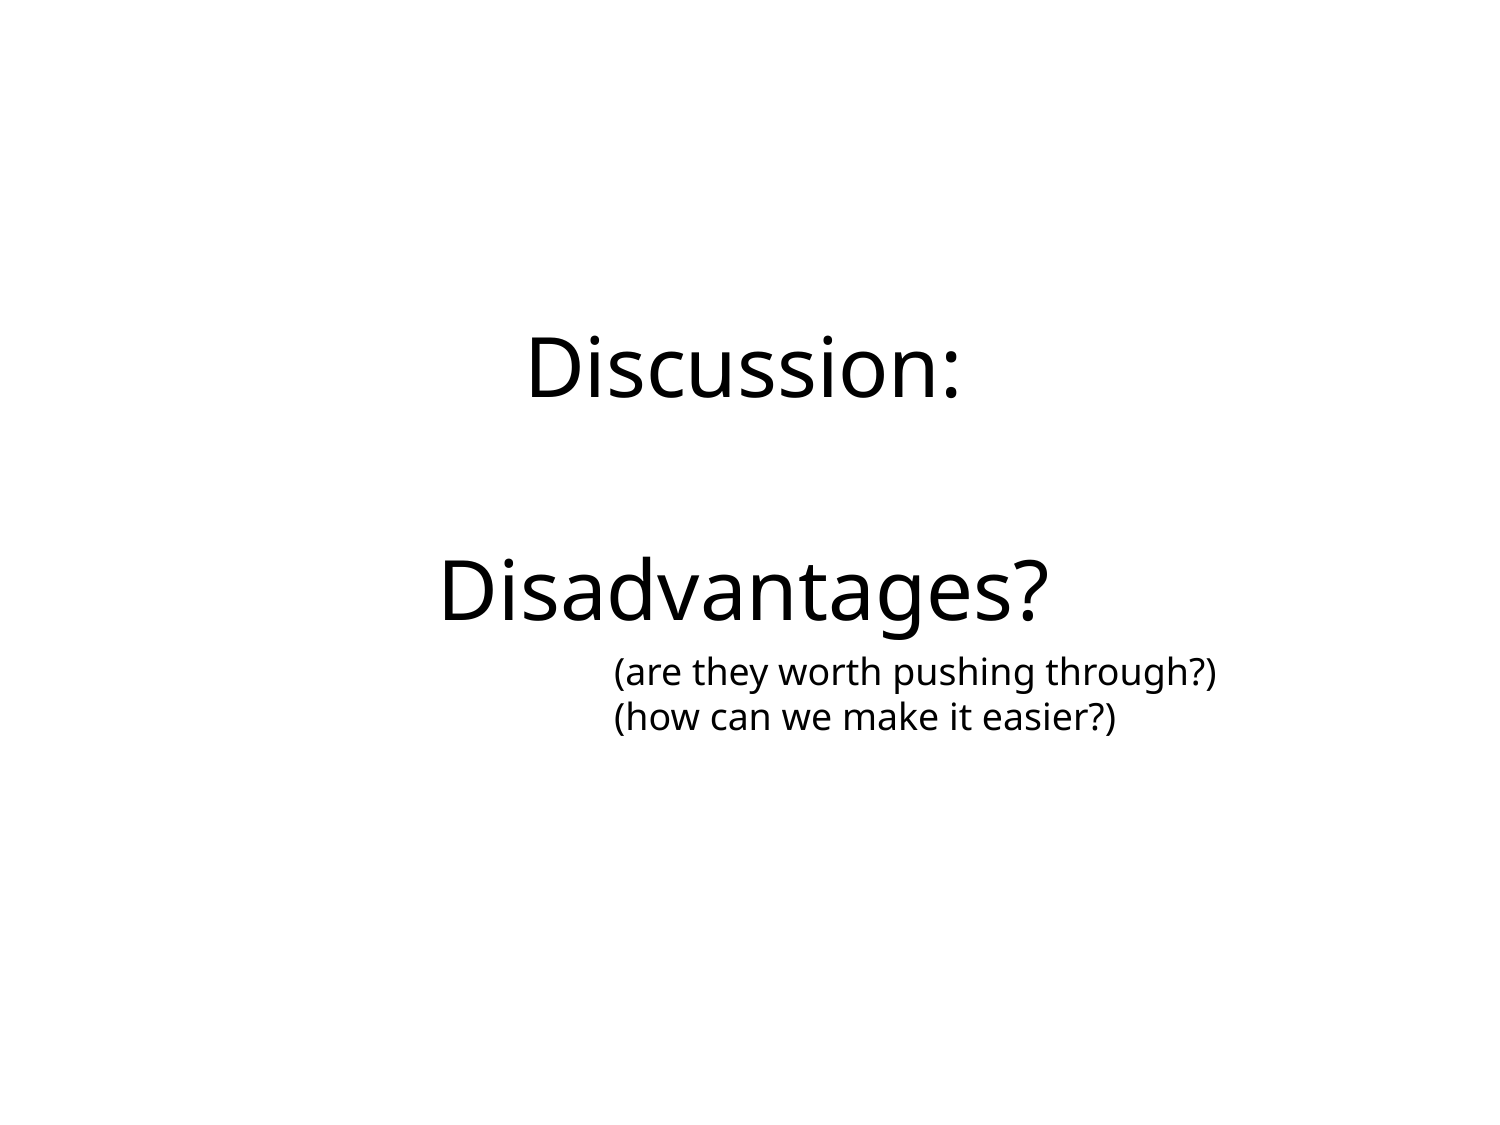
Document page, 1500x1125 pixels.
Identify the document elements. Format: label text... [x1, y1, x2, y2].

title Disadvantages? [96, 524, 1391, 663]
text_box Discussion: [96, 301, 1391, 441]
text_box (are they worth pushing through?) (how can we make it easier?) [599, 640, 1232, 746]
